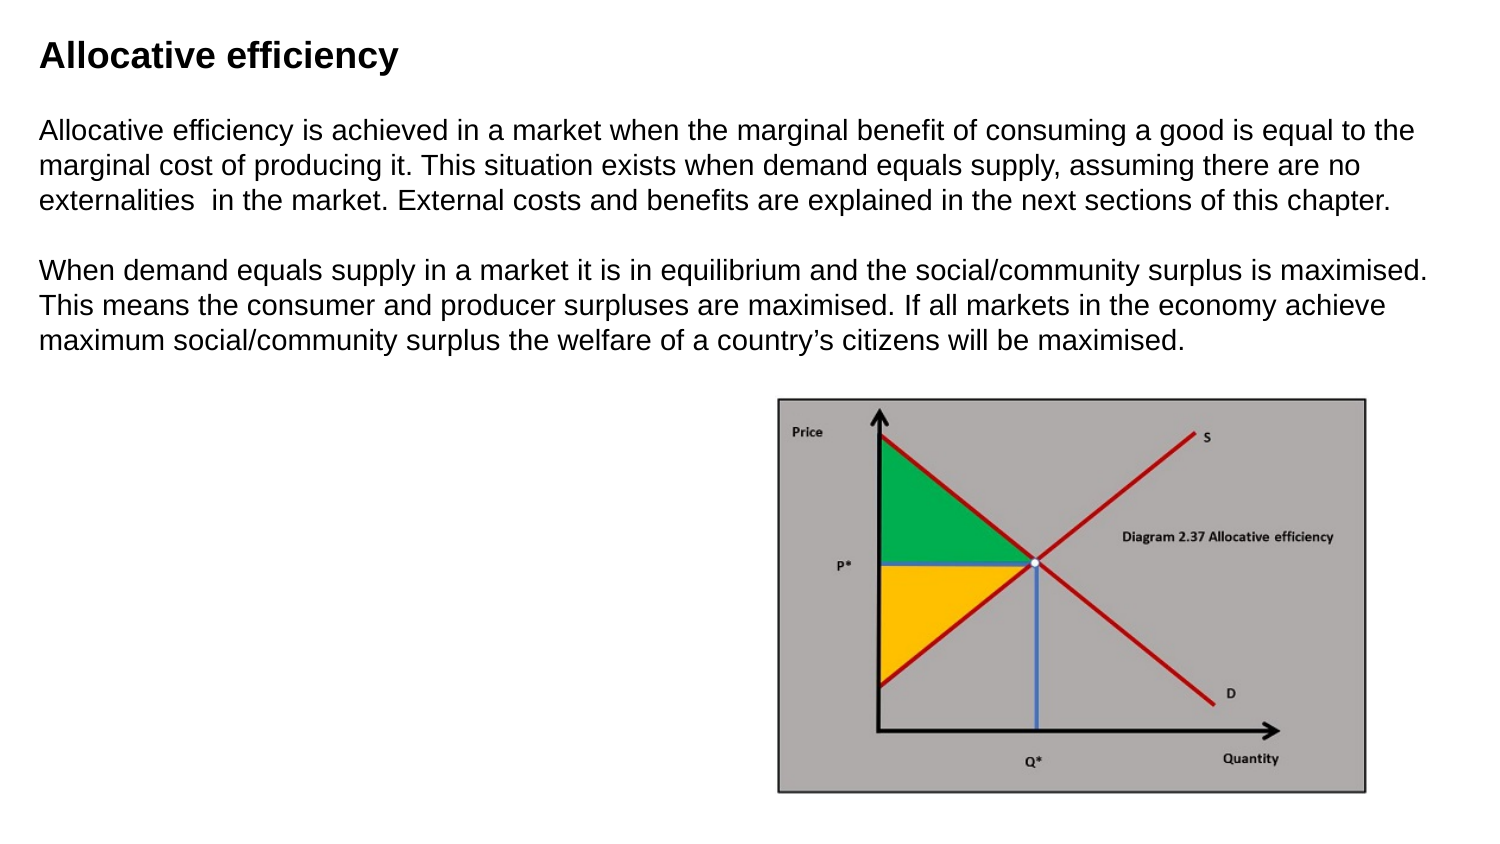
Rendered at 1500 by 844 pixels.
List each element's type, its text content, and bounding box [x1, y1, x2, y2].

picture [775, 395, 1369, 794]
text_box Allocative efficiency Allocative efficiency is achieved in a market when the marginal benefit of consuming a good is equal to the marginal cost of producing it. This situation exists when demand equals supply, assuming there are no externalities in the market. External costs and benefits are explained in the next sections of this chapter. When demand equals supply in a market it is in equilibrium and the social/community surplus is maximised. This means the consumer and producer surpluses are maximised. If all markets in the economy achieve maximum social/community surplus the welfare of a country’s citizens will be maximised. [23, 16, 1477, 396]
